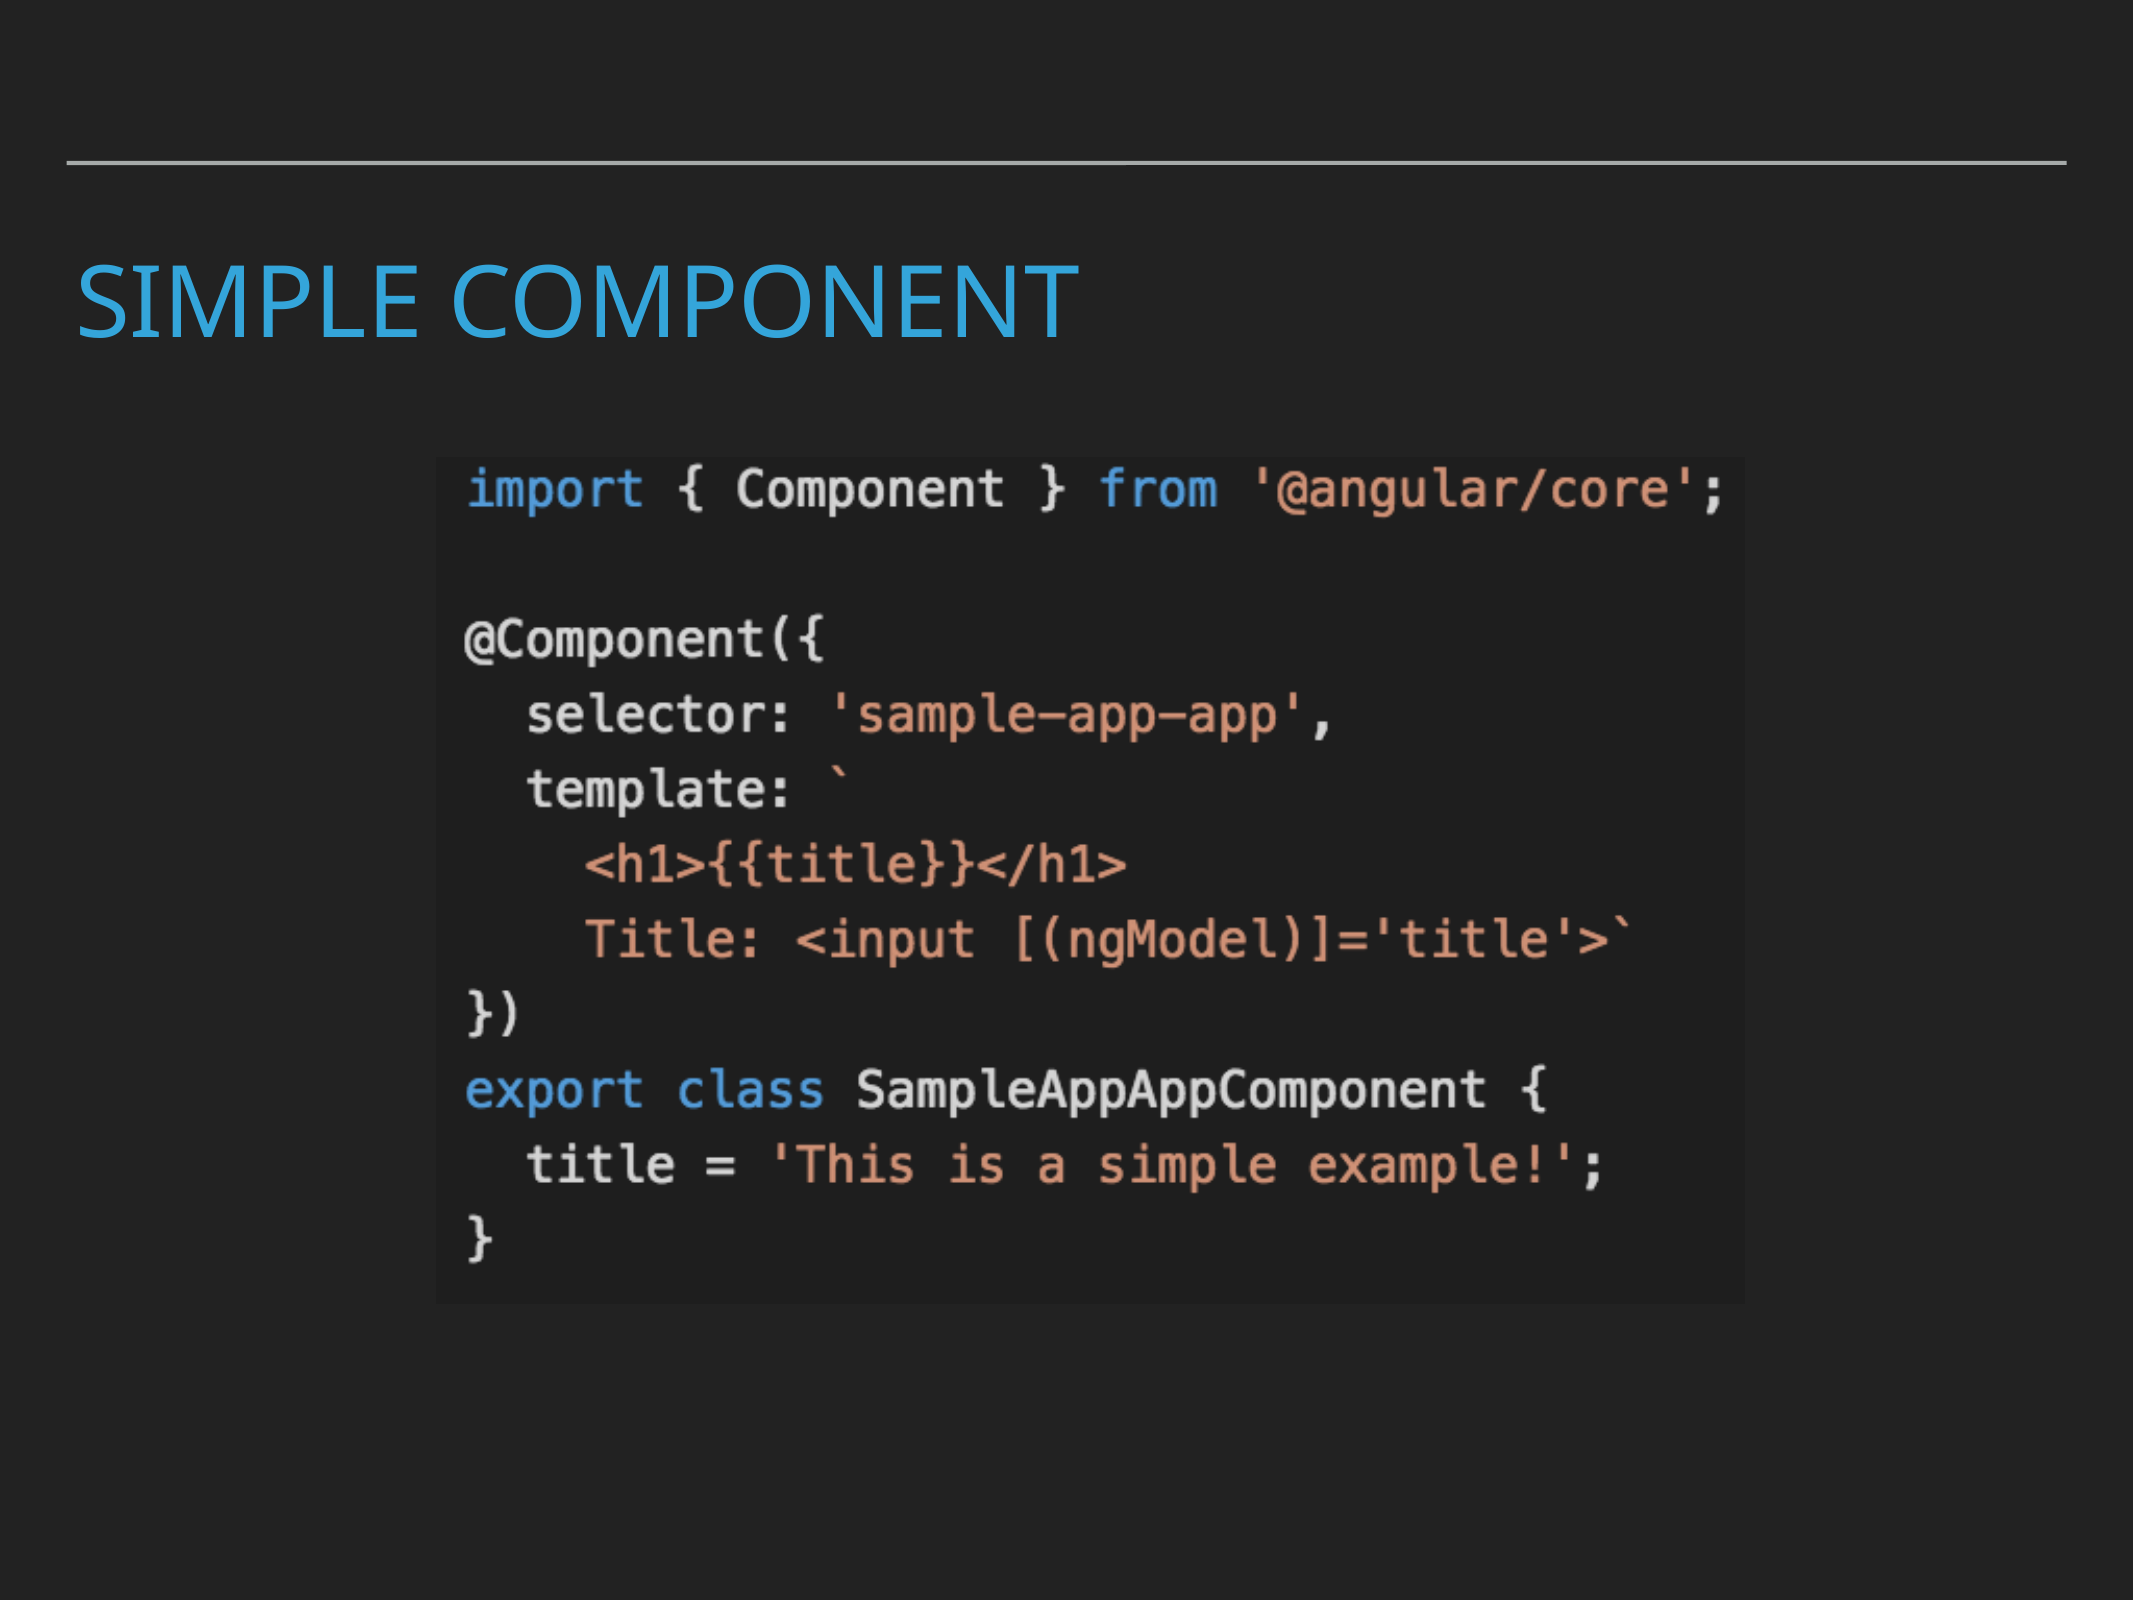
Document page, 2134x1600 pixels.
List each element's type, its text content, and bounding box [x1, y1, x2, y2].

title Simple Component [66, 251, 2068, 372]
picture [436, 457, 1746, 1304]
